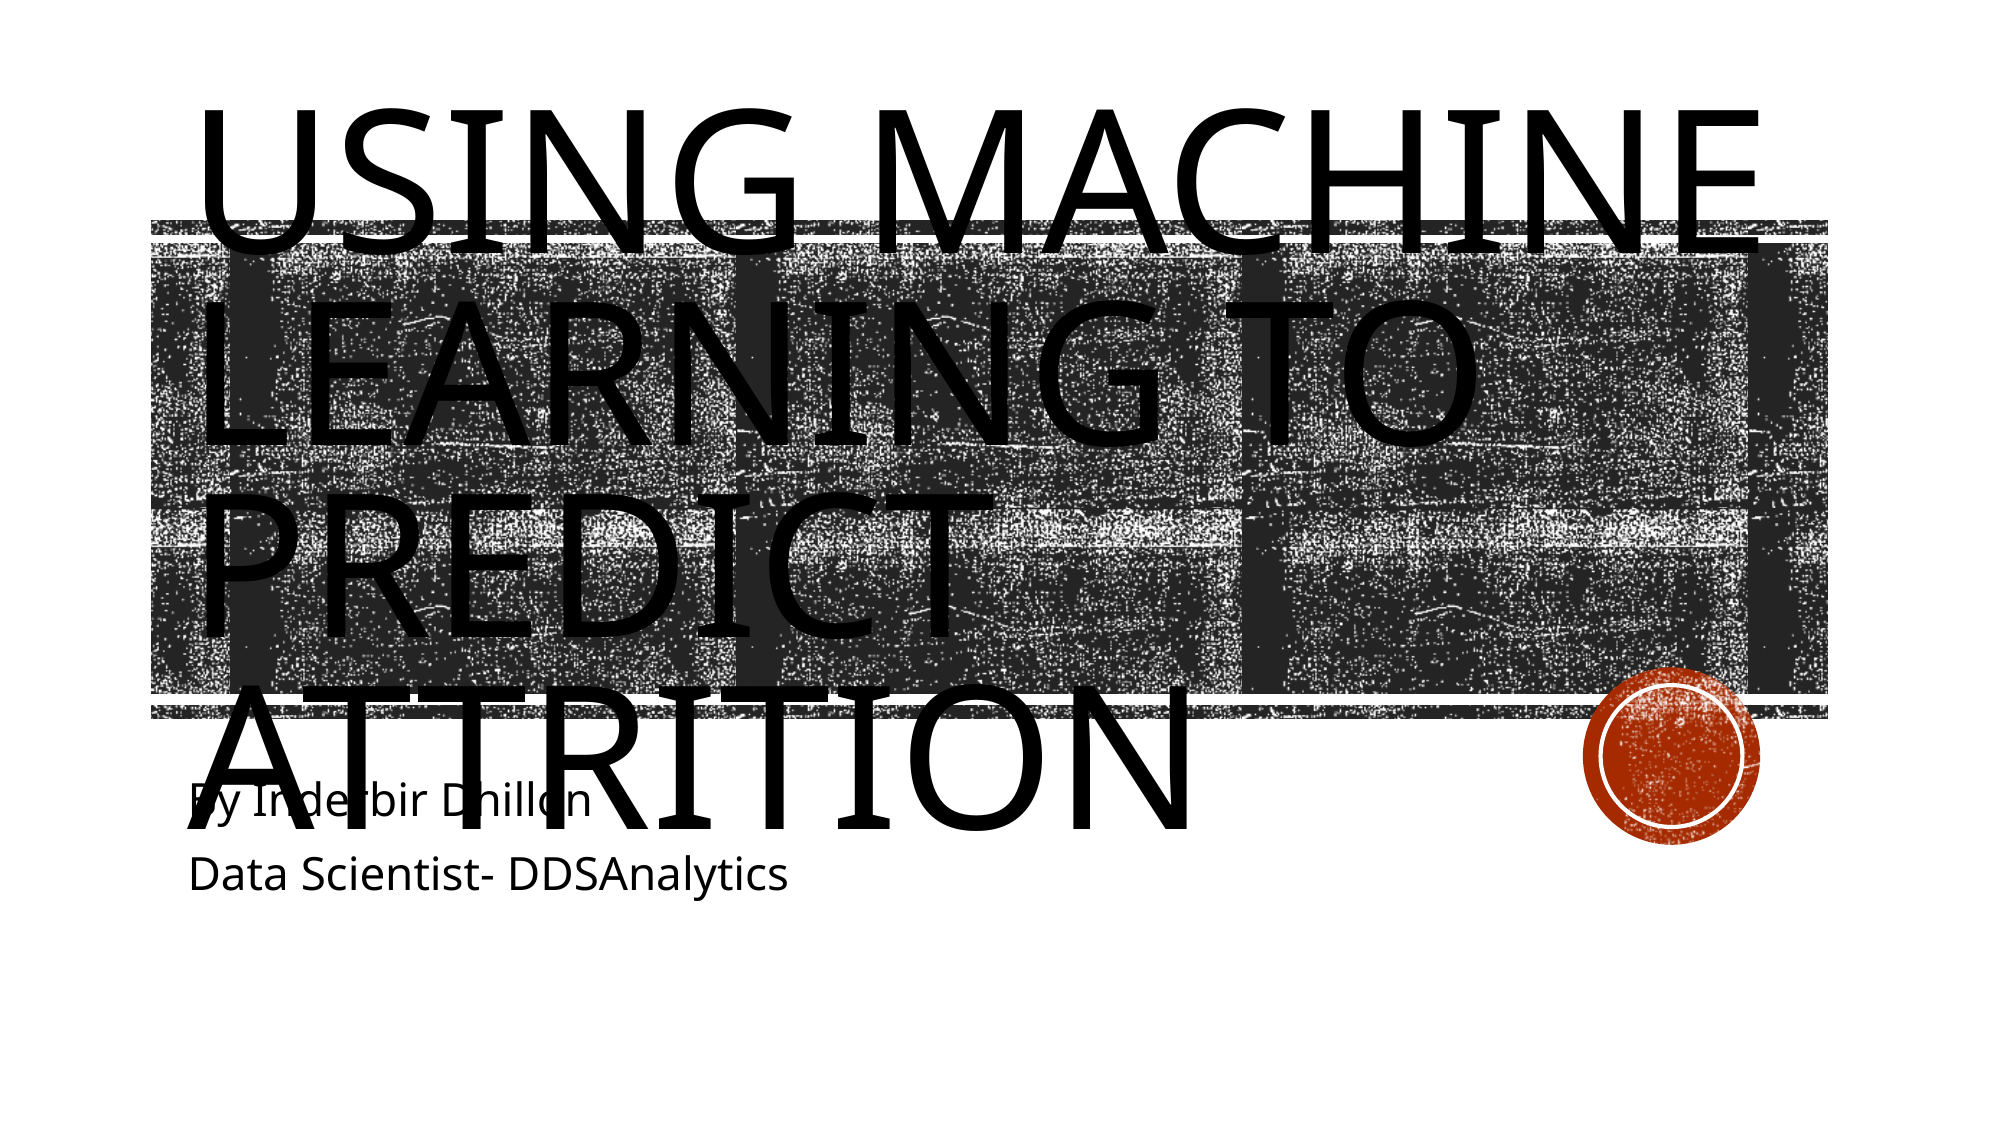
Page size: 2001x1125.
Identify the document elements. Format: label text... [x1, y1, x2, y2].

subtitle By Inderbir Dhillon Data Scientist- DDSAnalytics [172, 769, 1467, 945]
title Using Machine Learning to Predict Attrition [172, 234, 1808, 733]
